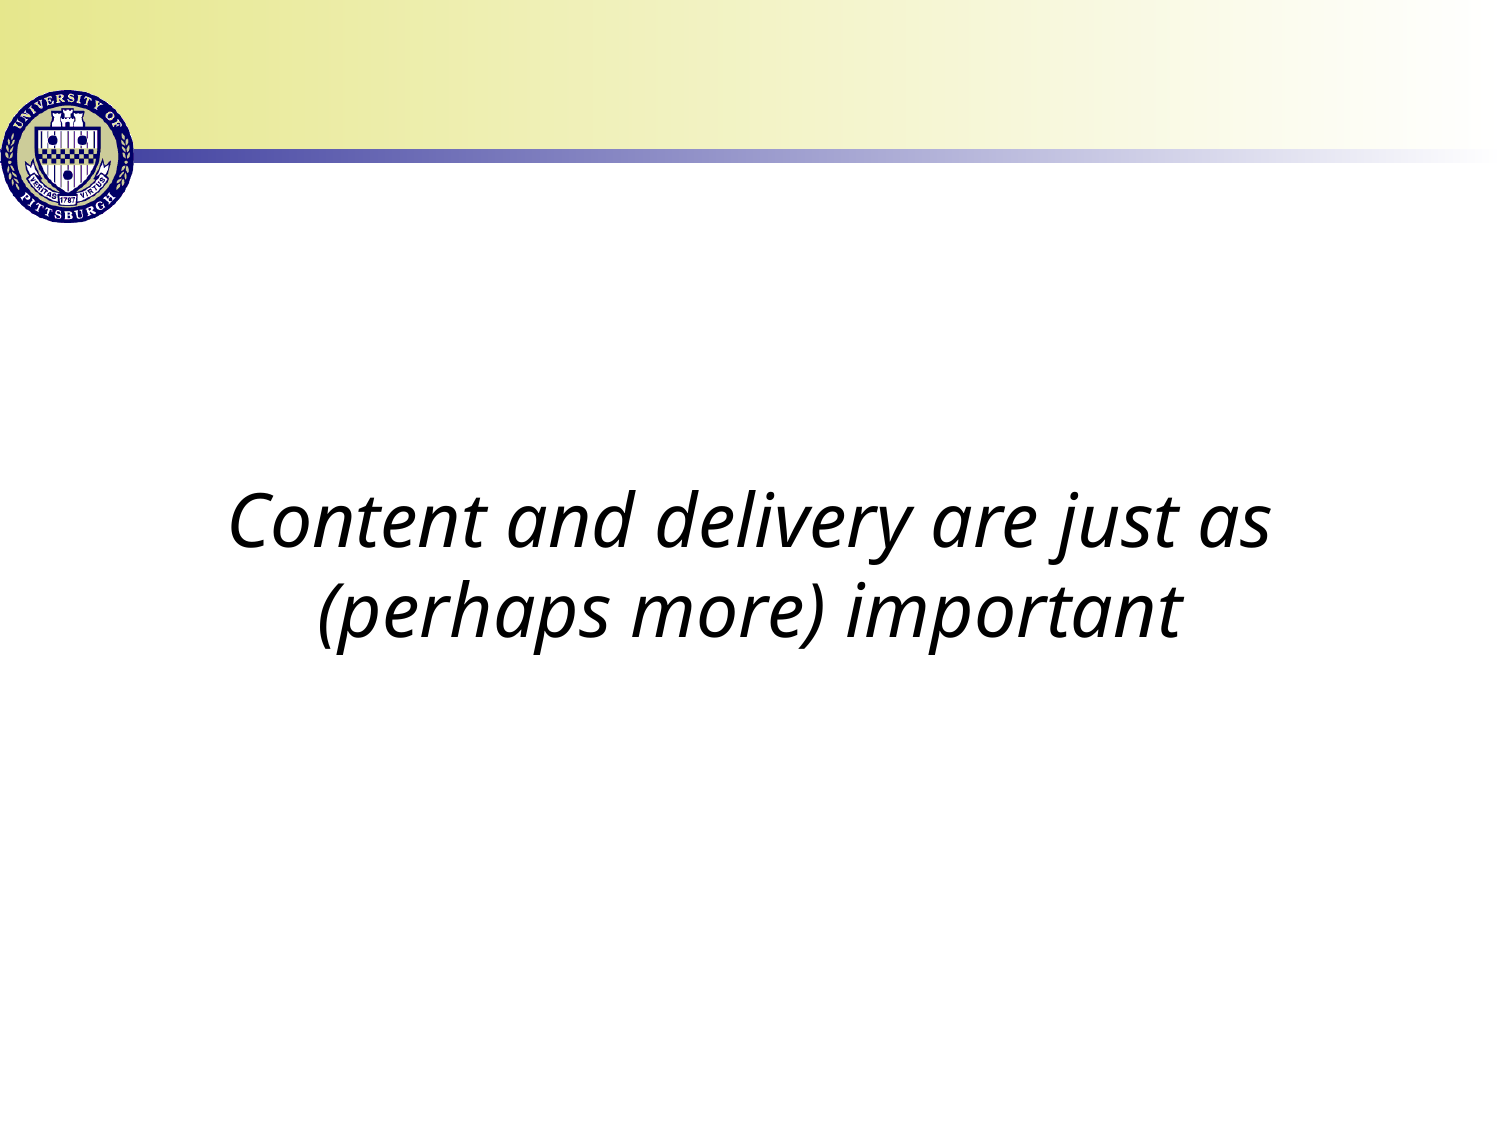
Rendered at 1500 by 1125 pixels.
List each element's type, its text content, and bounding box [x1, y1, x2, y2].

title Content and delivery are just as (perhaps more) important [0, 487, 1500, 638]
picture [0, 87, 134, 223]
